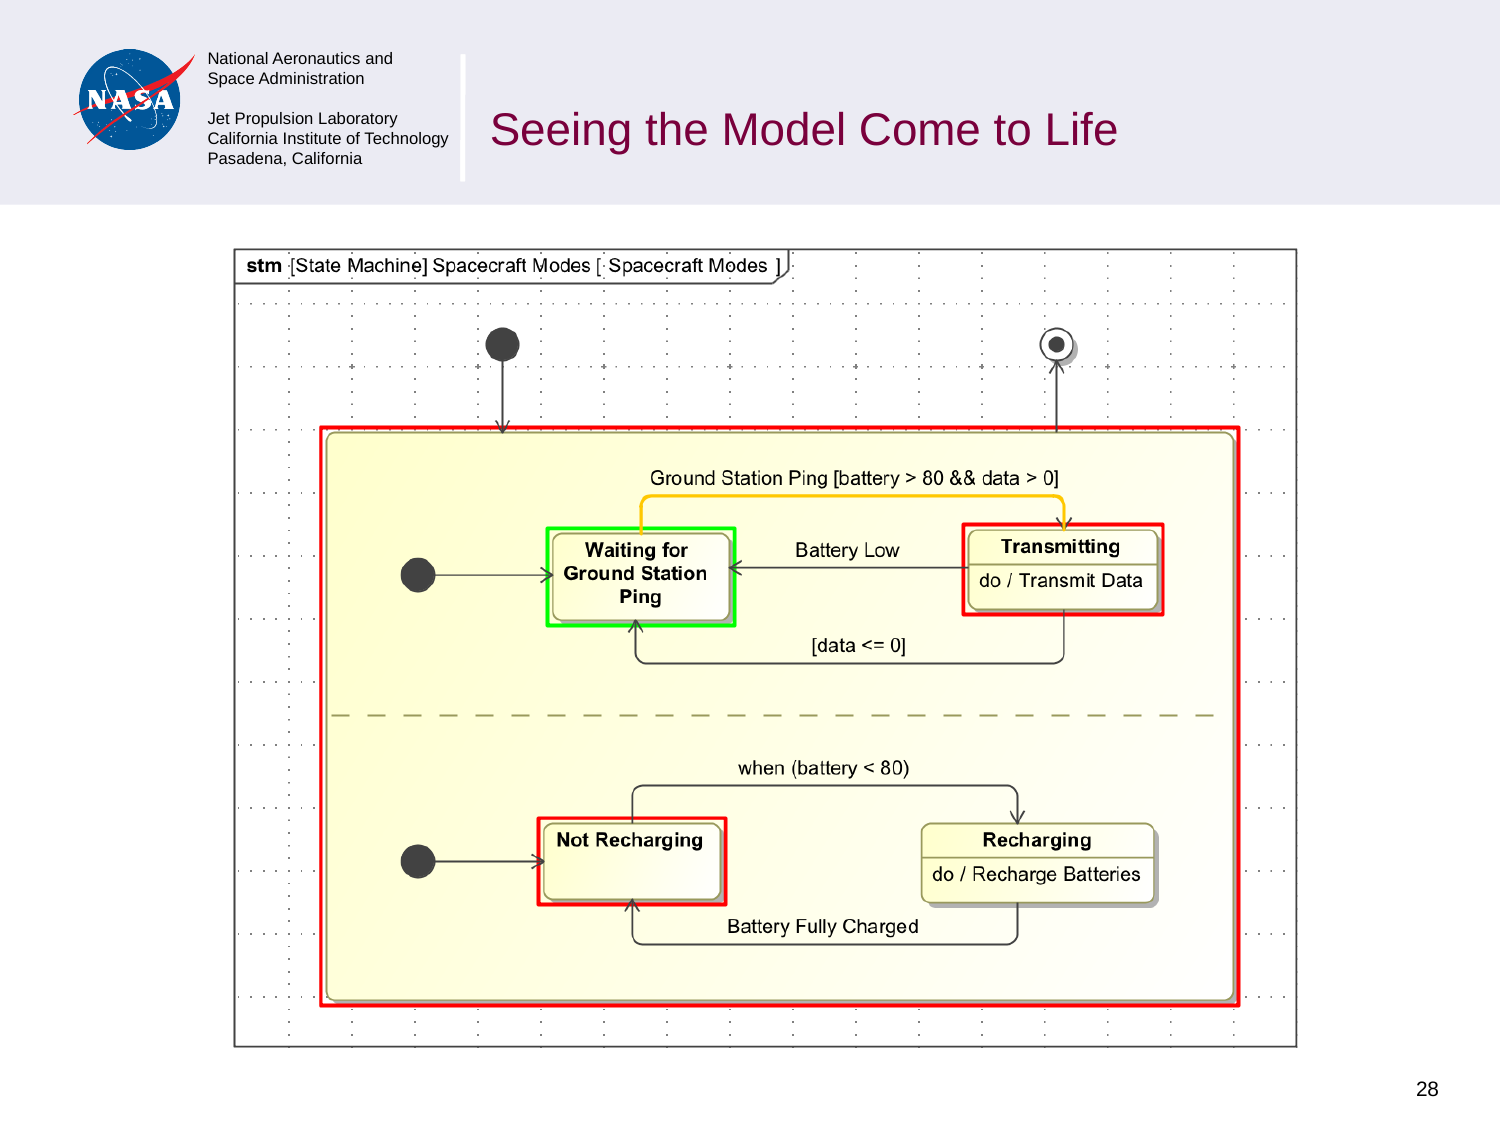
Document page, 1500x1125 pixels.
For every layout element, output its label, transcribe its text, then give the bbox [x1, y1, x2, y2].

title Seeing the Model Come to Life [474, 36, 1390, 225]
picture [230, 241, 1306, 1055]
picture [73, 49, 200, 156]
